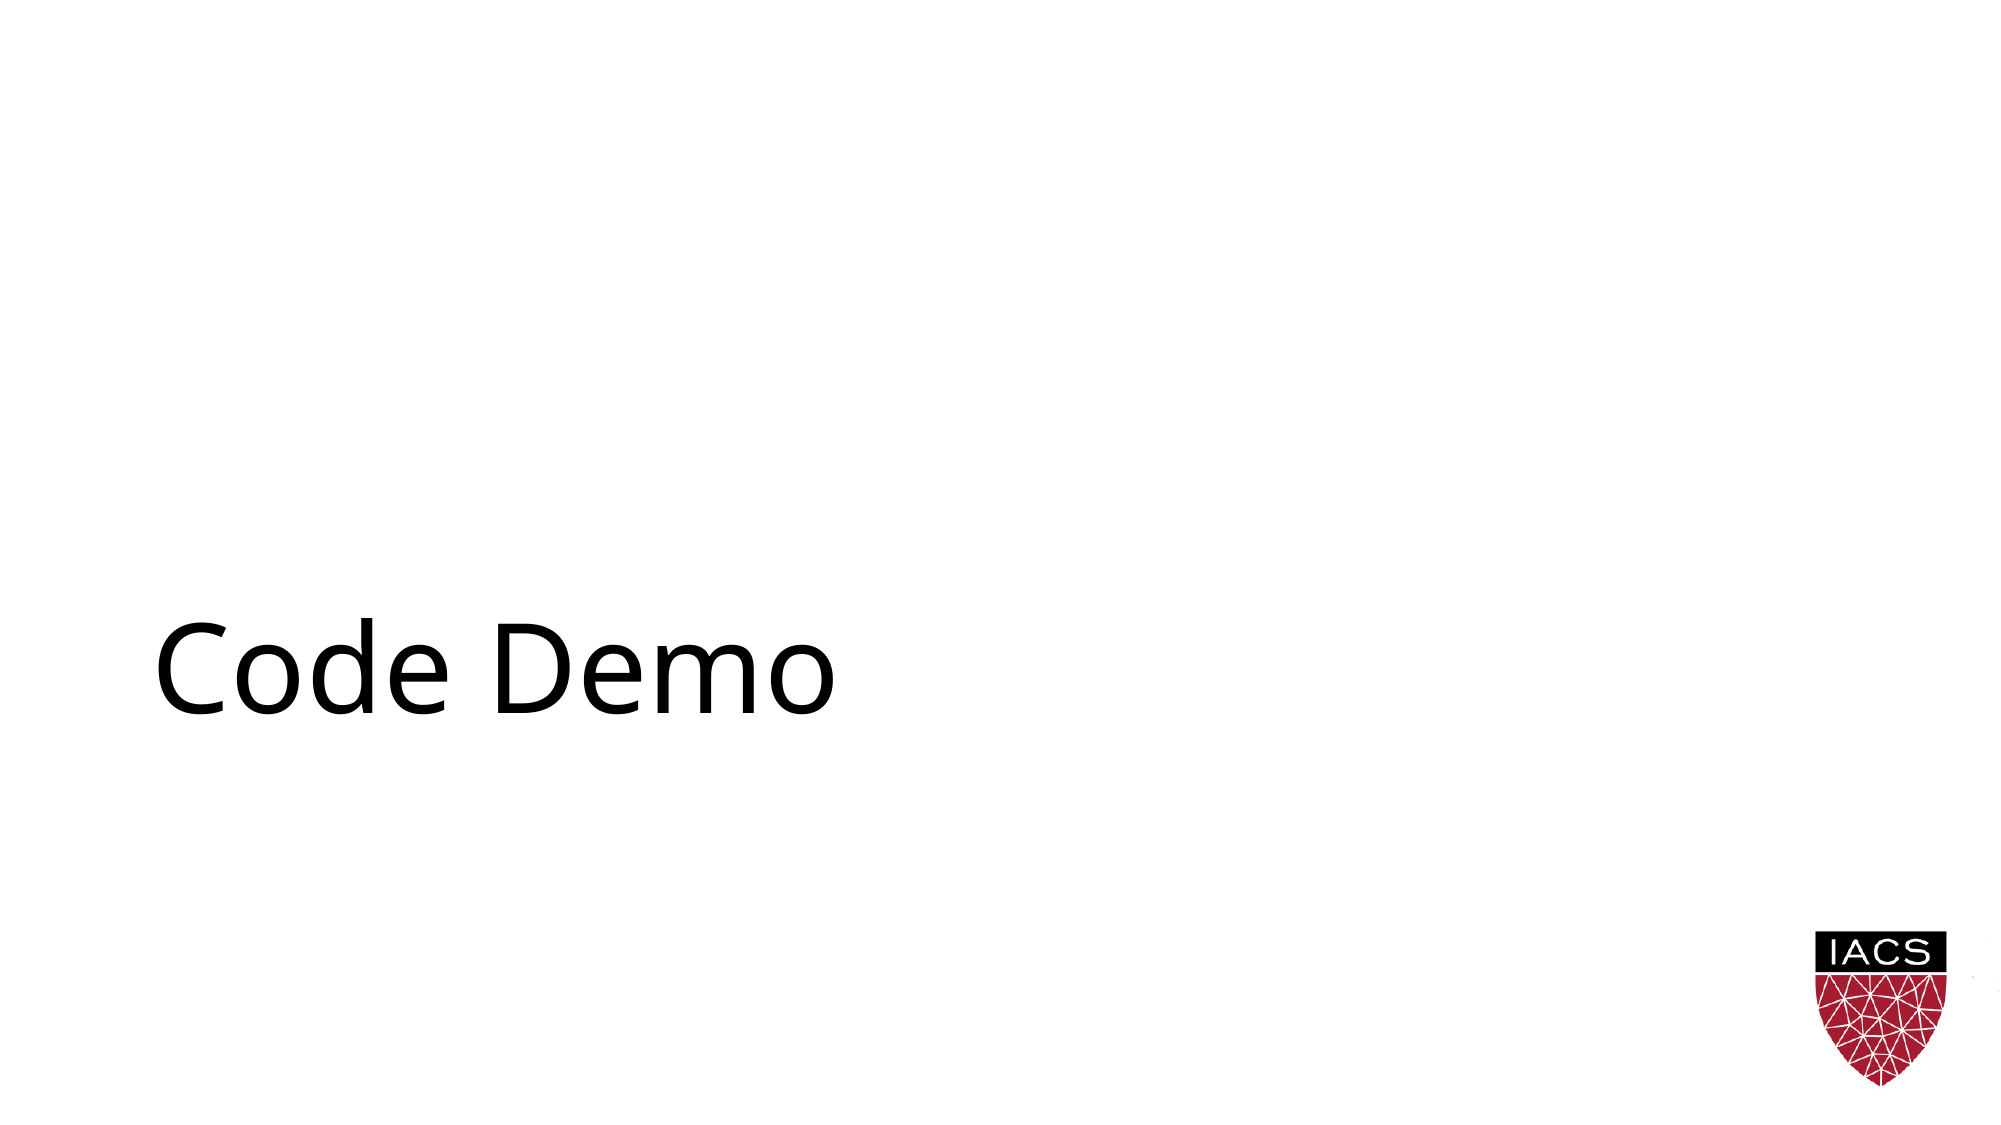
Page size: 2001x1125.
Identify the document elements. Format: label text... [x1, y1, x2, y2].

title Code Demo [136, 280, 1862, 749]
picture [1761, 886, 2000, 1125]
